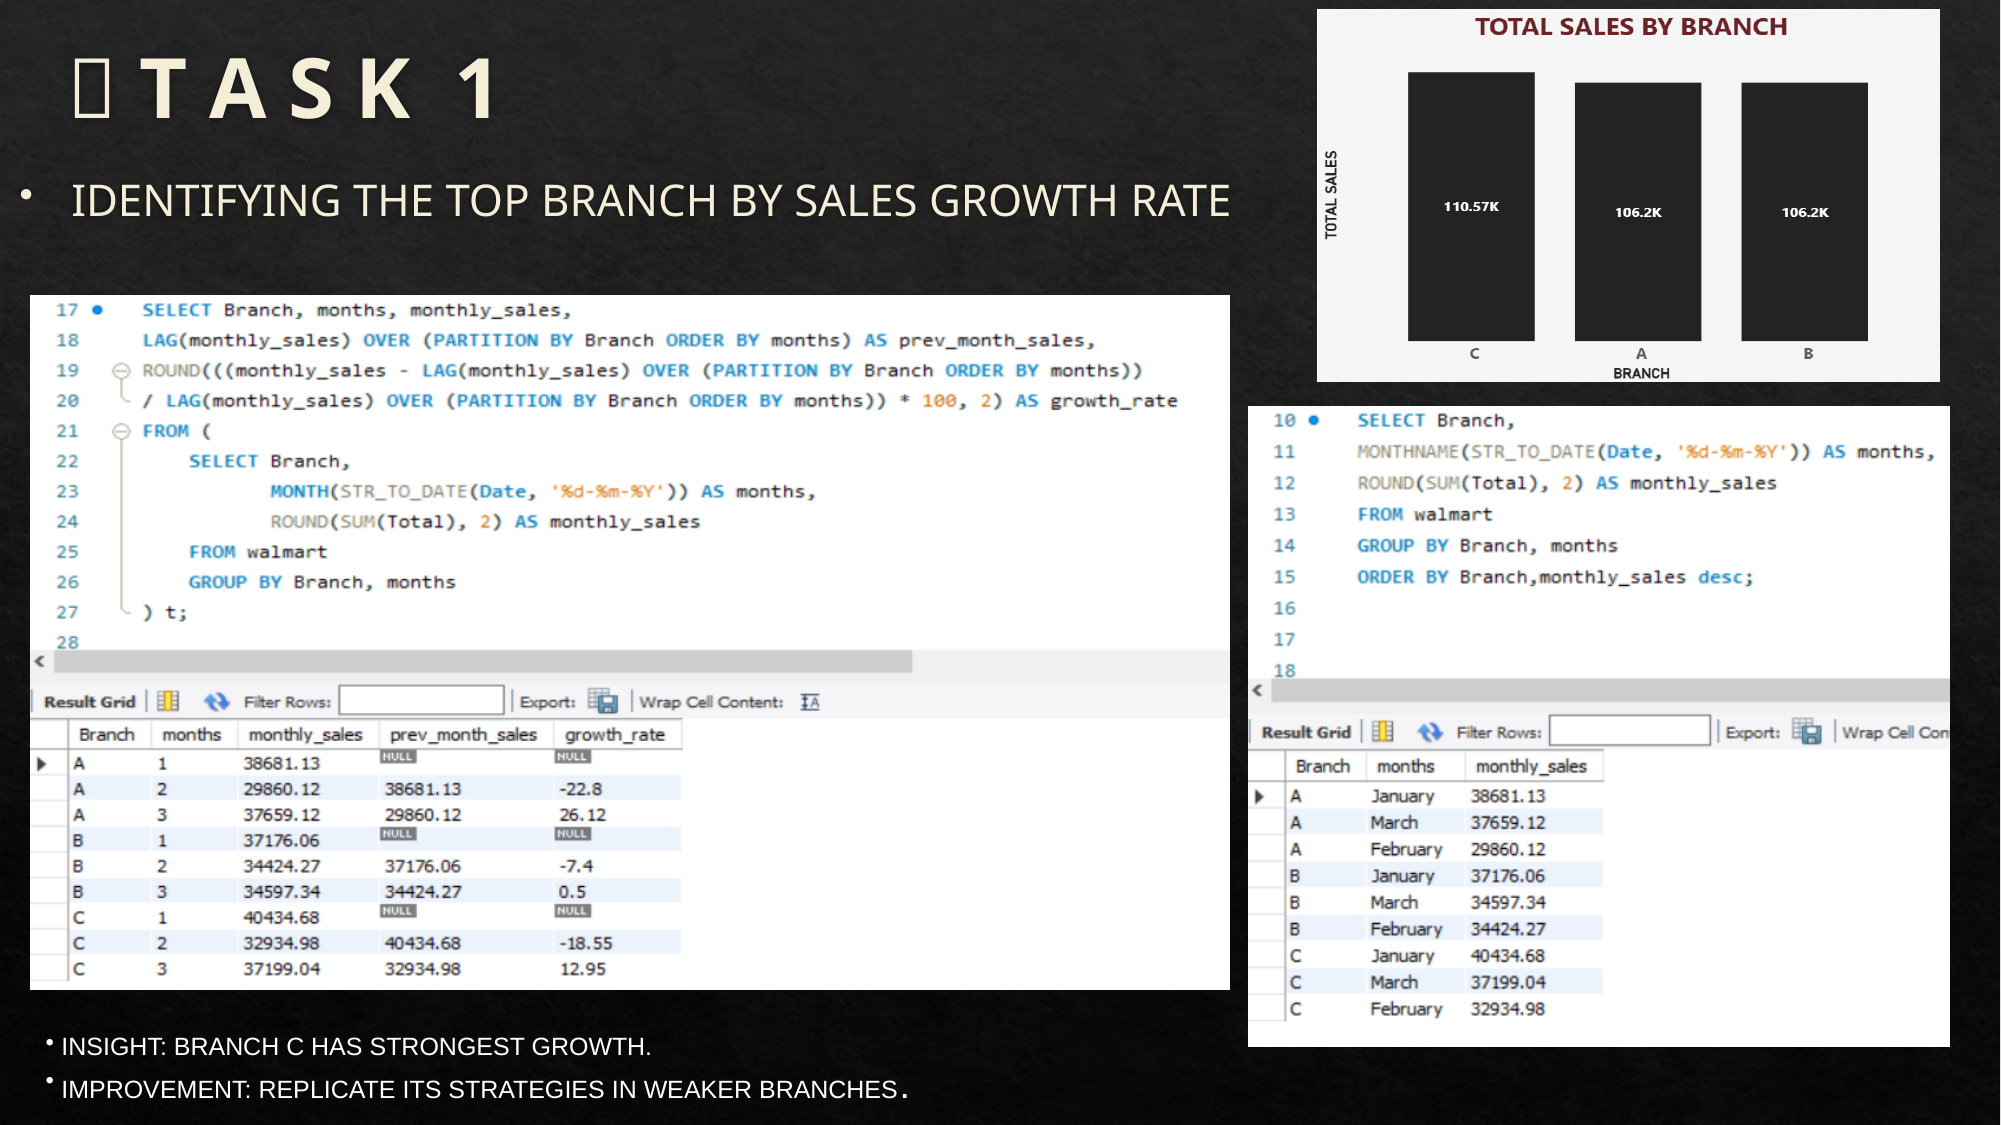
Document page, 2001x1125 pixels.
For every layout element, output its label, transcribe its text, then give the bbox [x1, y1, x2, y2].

list IDENTIFYING THE TOP BRANCH BY SALES GROWTH RATE [0, 159, 1298, 262]
picture [1248, 406, 1951, 1048]
picture [30, 294, 1230, 990]
title 🛒 T A S K 1 [30, 0, 1973, 196]
text_box INSIGHT: BRANCH C HAS STRONGEST GROWTH. IMPROVEMENT: REPLICATE ITS STRATEGIES IN WEAKER BRANCHES. [30, 1023, 965, 1114]
picture [1317, 9, 1940, 383]
